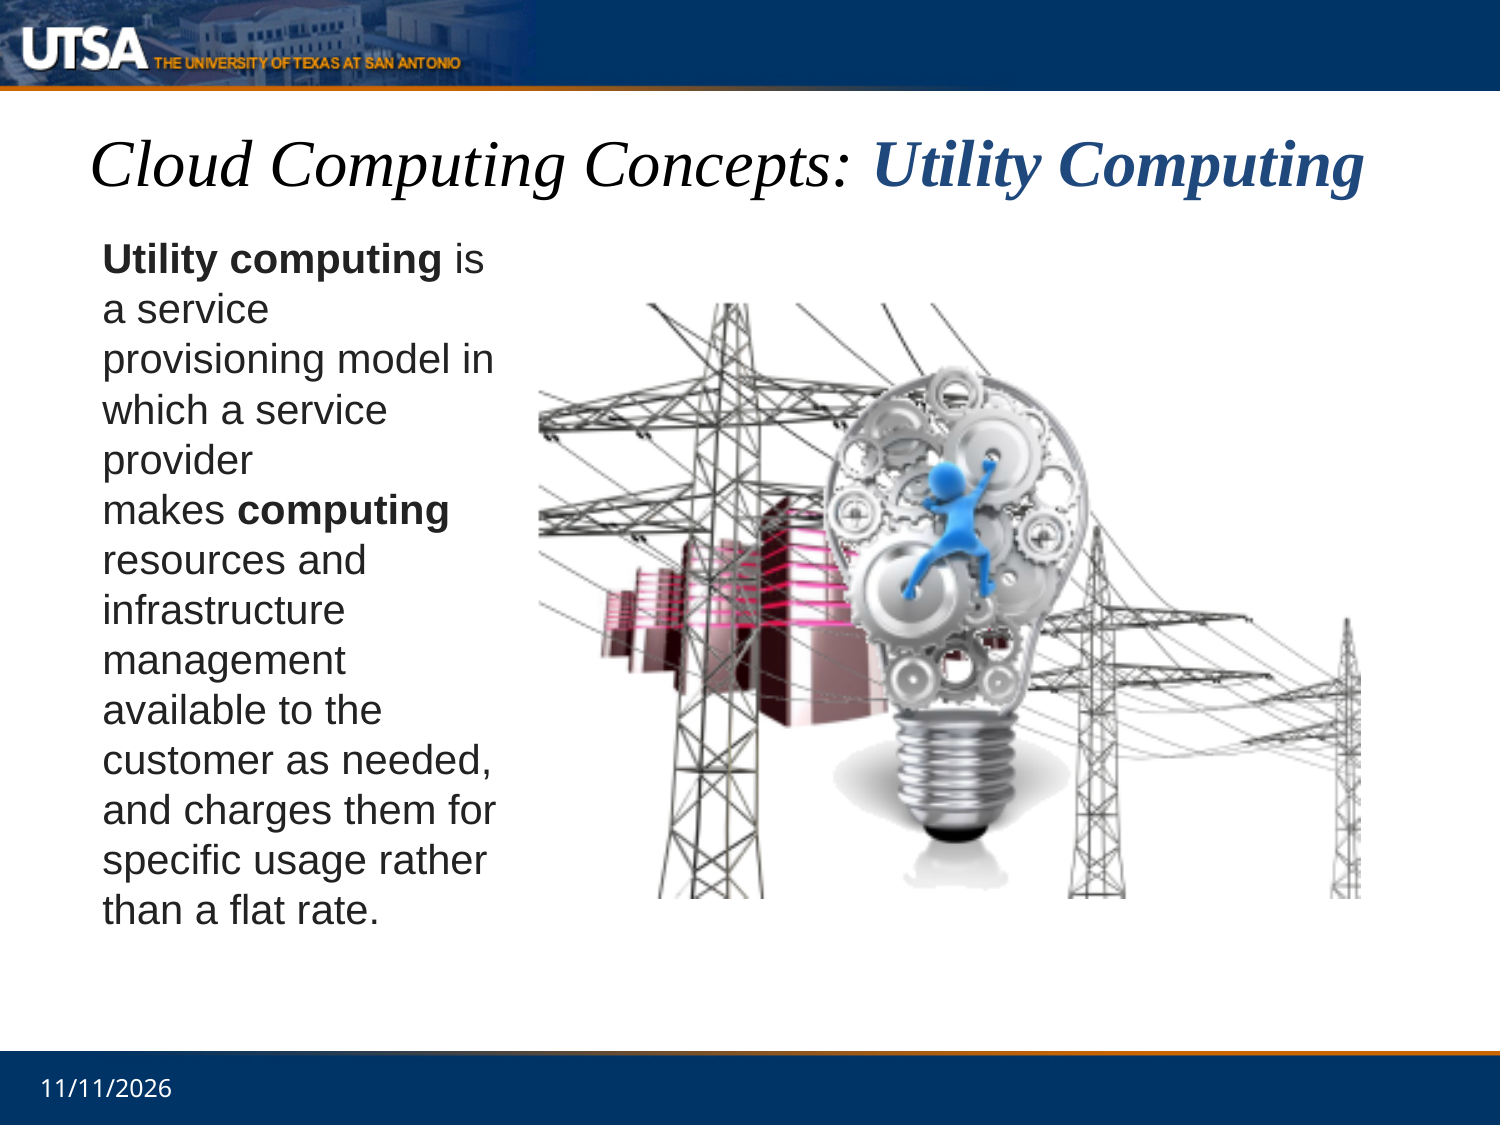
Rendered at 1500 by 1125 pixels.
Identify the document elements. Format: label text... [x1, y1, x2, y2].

picture [0, 0, 1500, 91]
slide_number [24, 1065, 213, 1125]
text_box Cloud Computing Concepts: Utility Computing [74, 112, 1425, 225]
picture [0, 1051, 1500, 1125]
text_box Utility computing is a service provisioning model in which a service provider makes computing resources and infrastructure management available to the customer as needed, and charges them for specific usage rather than a flat rate. [87, 224, 513, 940]
picture [537, 299, 1362, 900]
